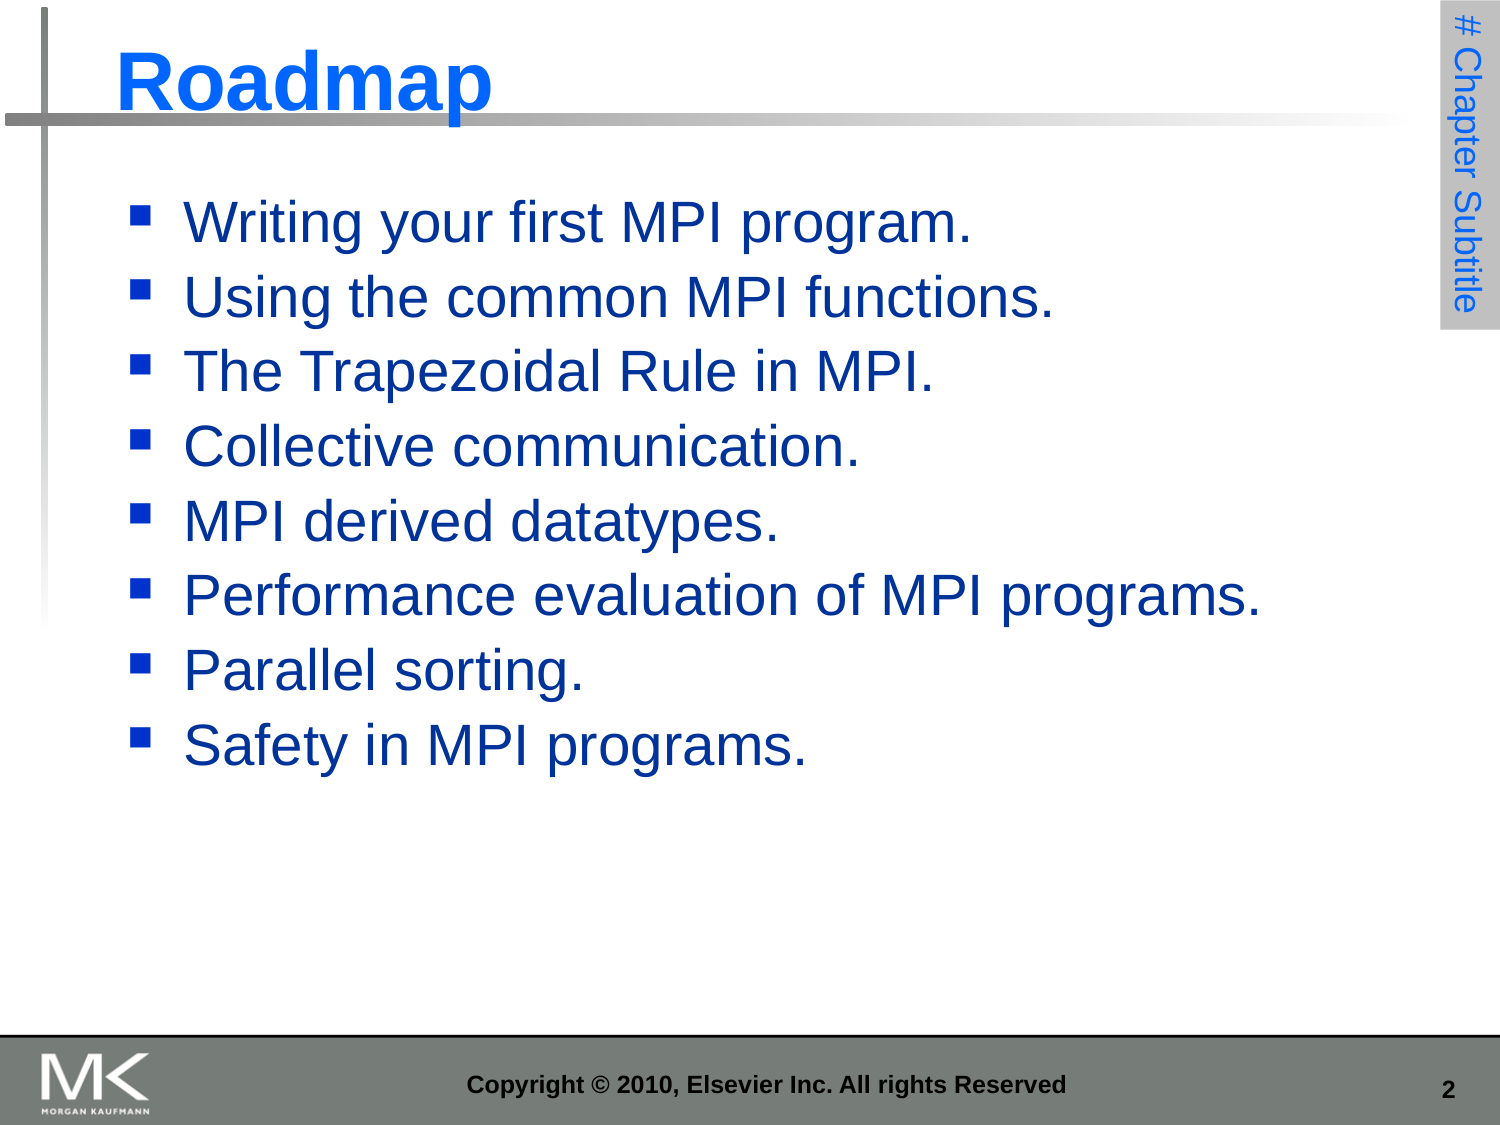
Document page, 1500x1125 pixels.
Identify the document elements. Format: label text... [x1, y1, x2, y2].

text_box # Chapter Subtitle [1440, 0, 1500, 330]
picture [29, 1046, 160, 1123]
list Writing your first MPI program. Using the common MPI functions. The Trapezoidal Rule in MPI. Collective communication. MPI derived datatypes. Performance evaluation of MPI programs. Parallel sorting. Safety in MPI programs. [111, 184, 1470, 1024]
footer Copyright © 2010, Elsevier Inc. All rights Reserved [170, 1046, 1365, 1106]
title Roadmap [100, 18, 1440, 135]
